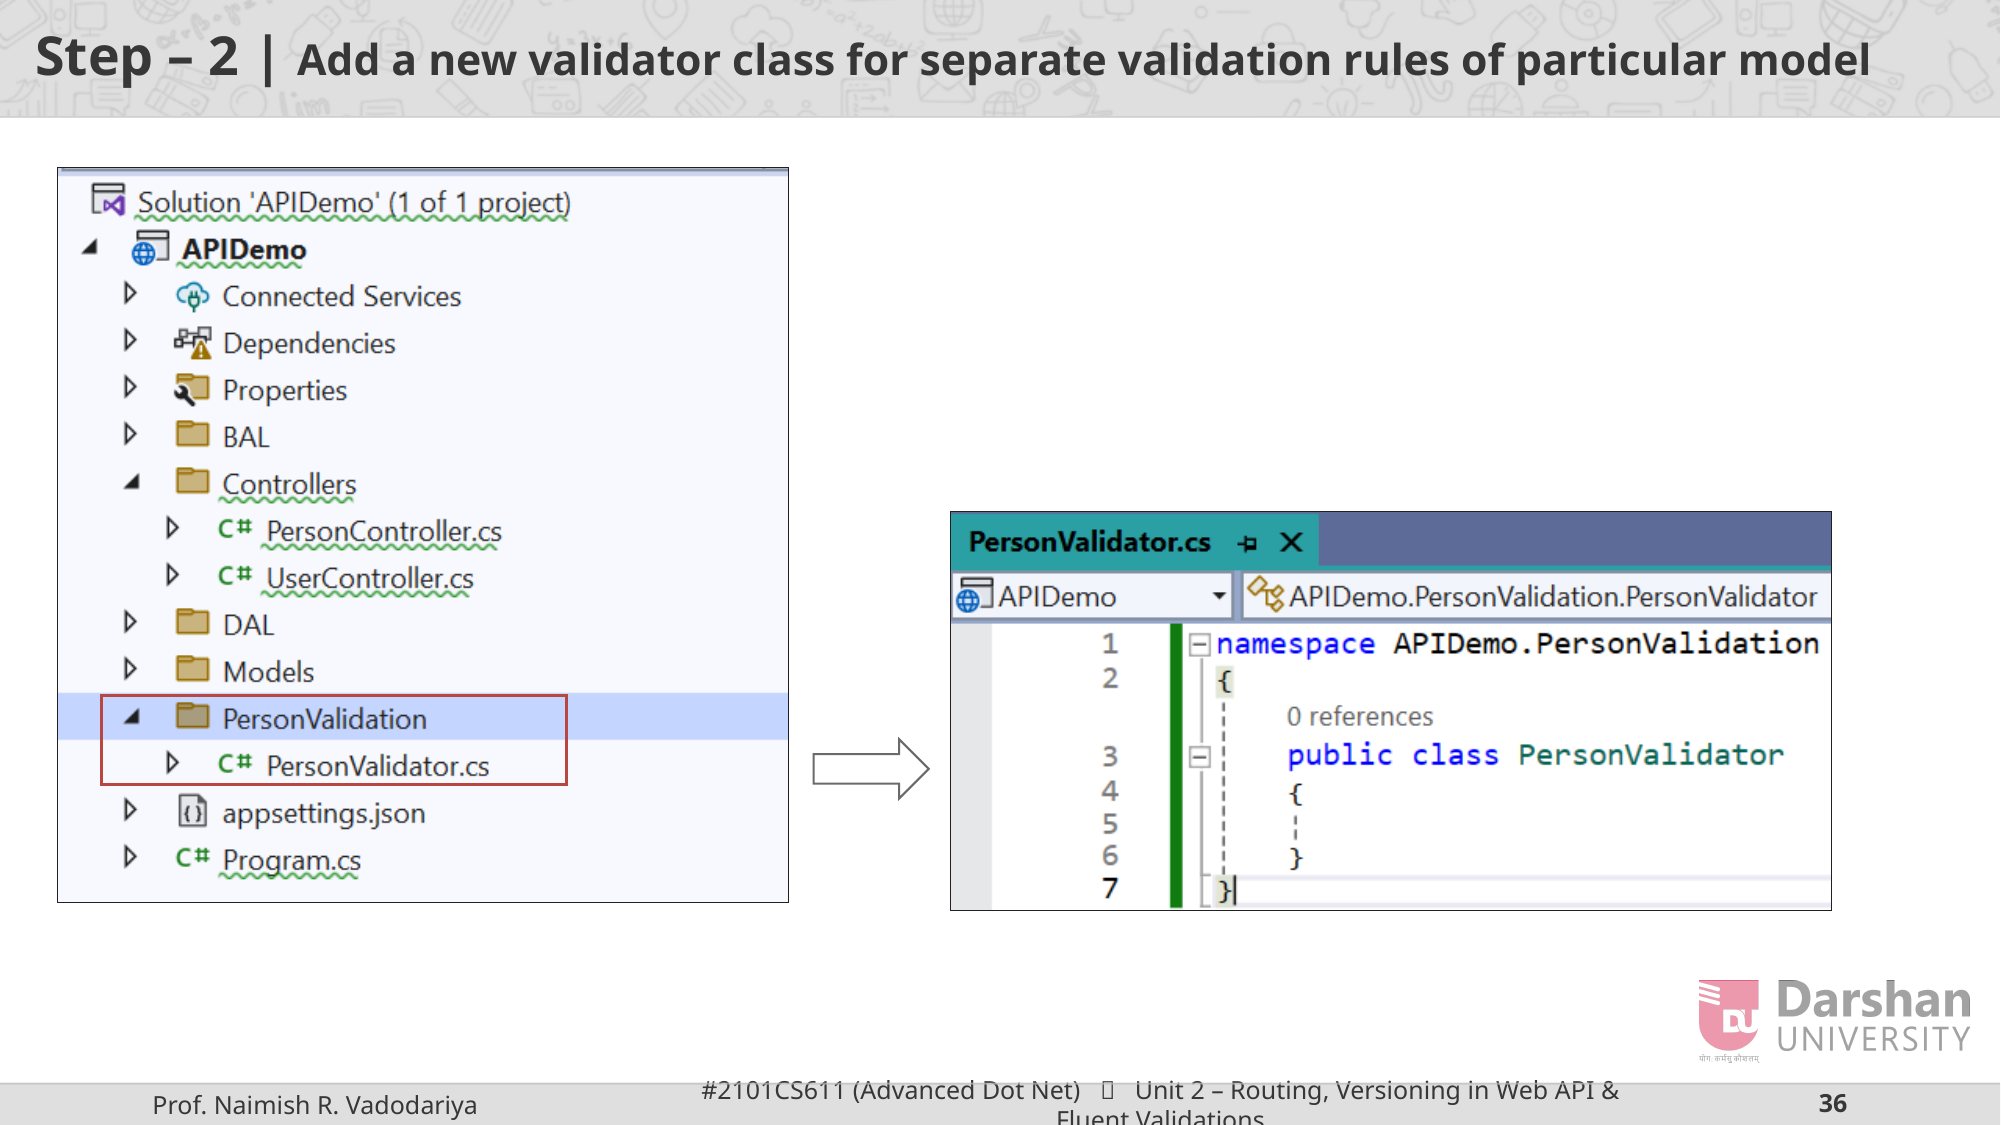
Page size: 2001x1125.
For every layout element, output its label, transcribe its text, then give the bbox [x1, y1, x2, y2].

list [56, 167, 789, 903]
picture [950, 511, 1832, 911]
title Step – 2 | Add a new validator class for separate validation rules of particular model [0, 0, 2000, 117]
text_box [812, 736, 931, 801]
